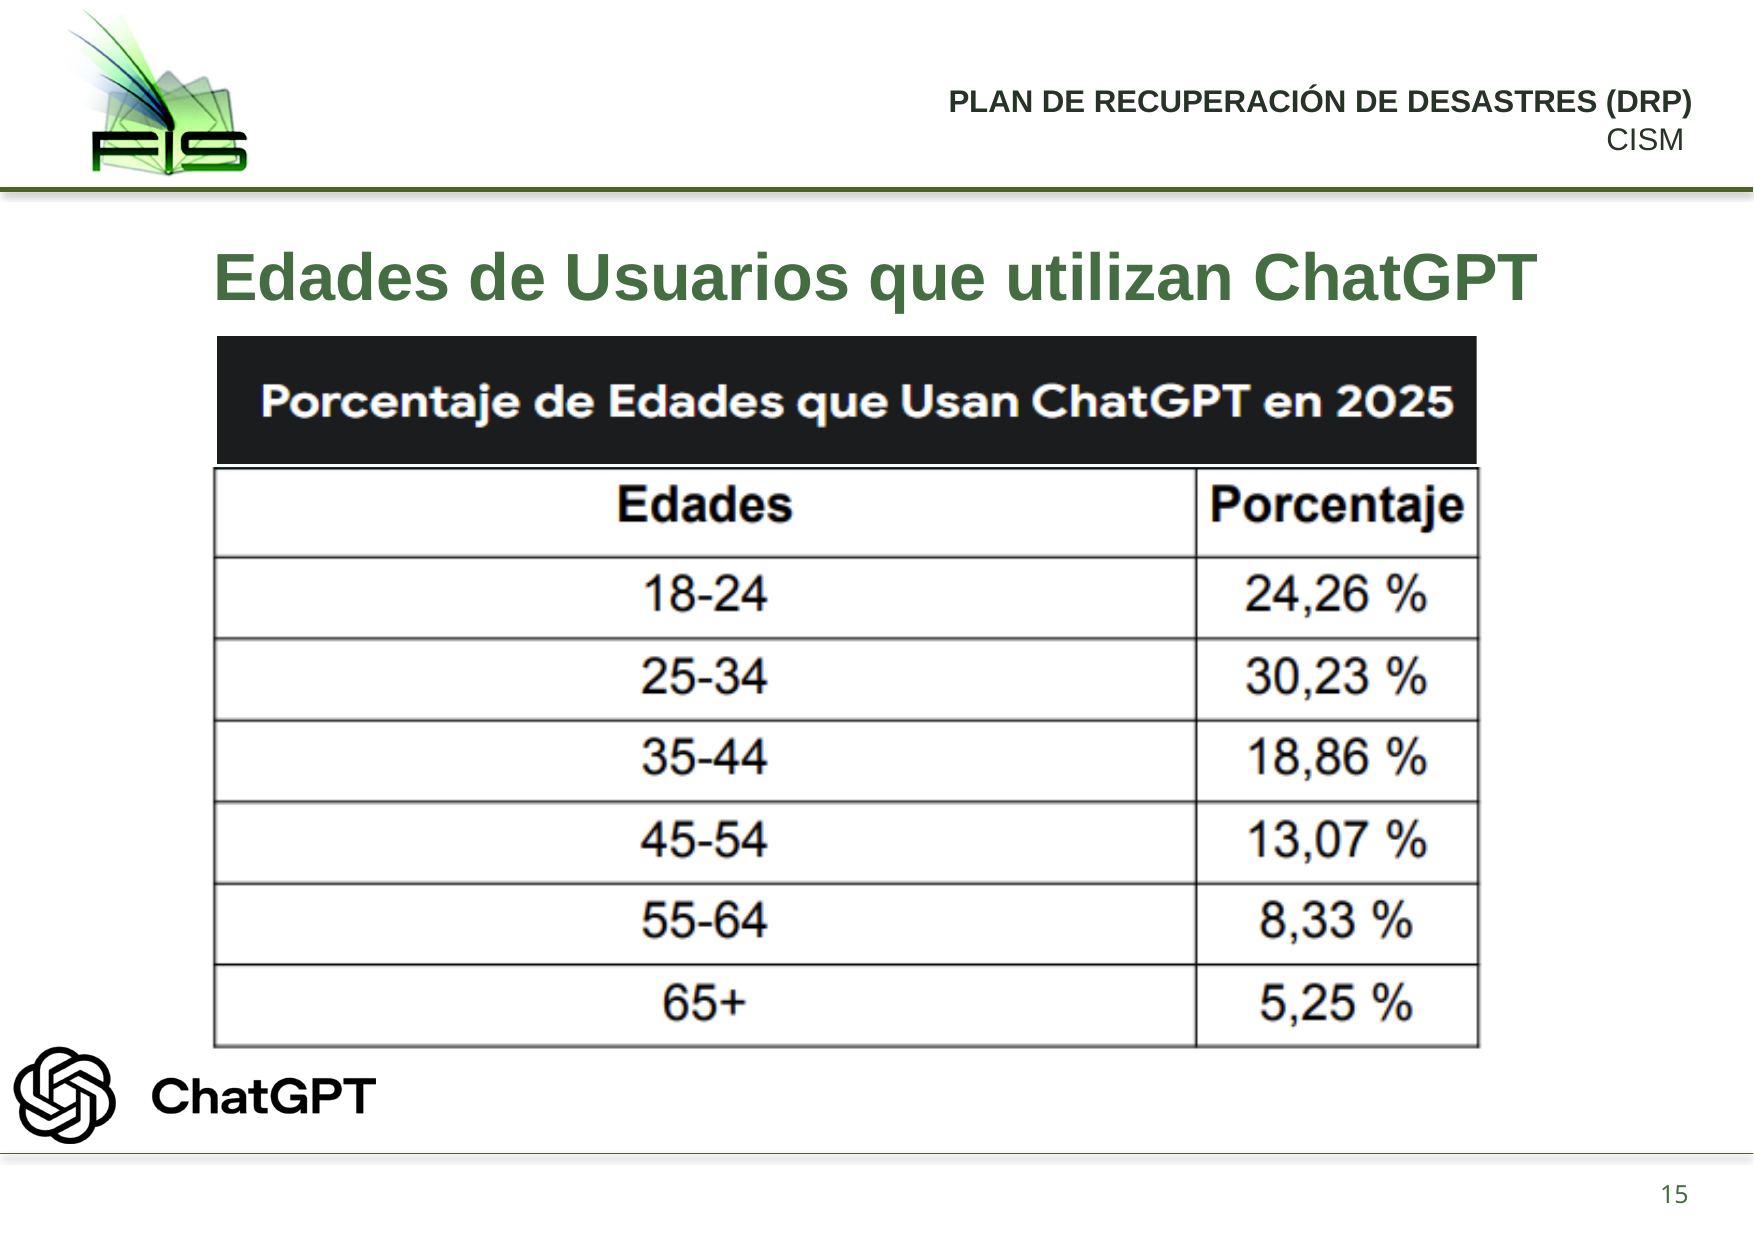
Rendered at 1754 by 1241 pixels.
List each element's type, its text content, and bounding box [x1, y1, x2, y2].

title Edades de Usuarios que utilizan ChatGPT [131, 218, 1622, 365]
slide_number 15 [1296, 1162, 1706, 1229]
picture [13, 336, 1501, 1144]
picture [61, 8, 251, 178]
